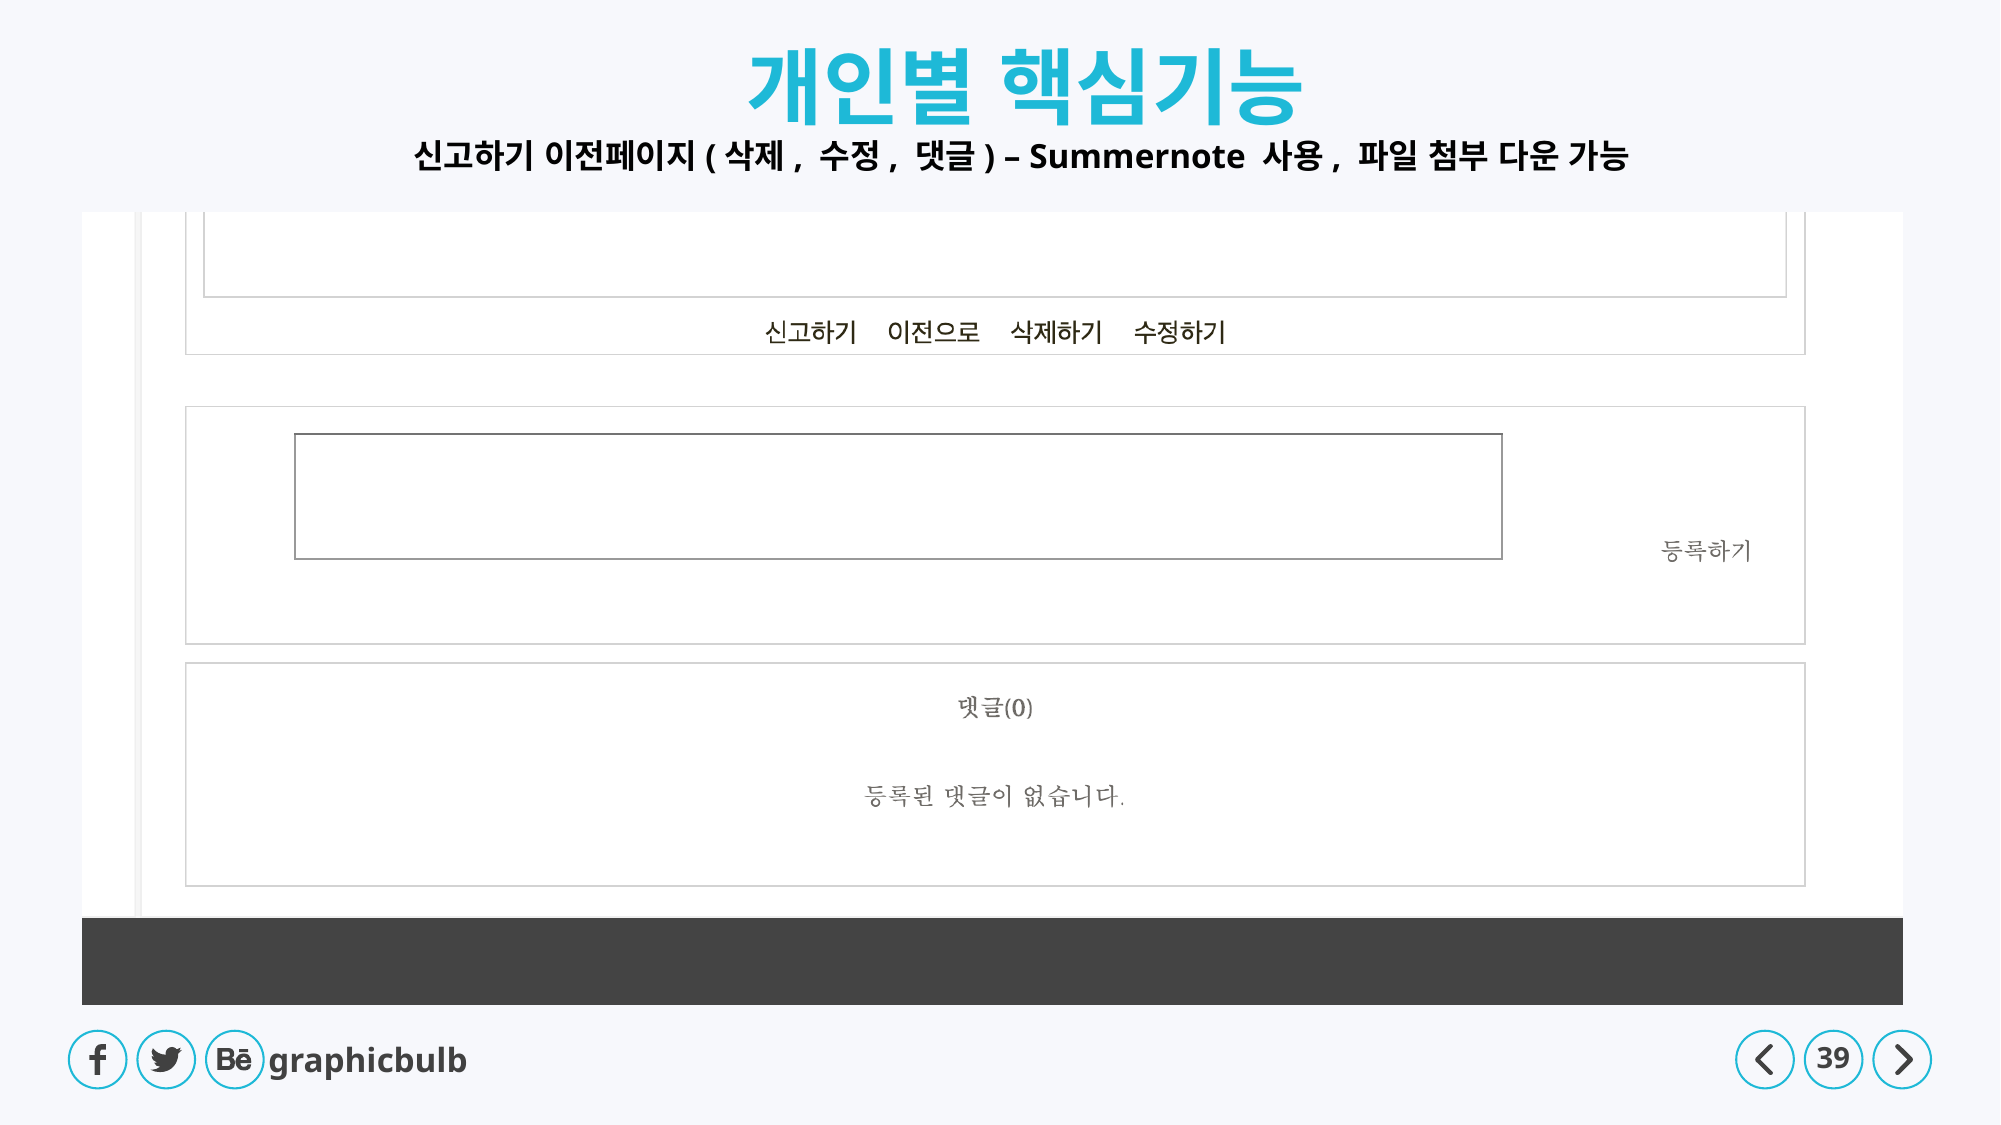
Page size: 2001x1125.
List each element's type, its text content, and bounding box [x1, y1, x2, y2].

picture [82, 212, 1903, 1005]
text_box 개인별 핵심기능 [731, 27, 1321, 128]
text_box 신고하기 이전페이지(삭제, 수정, 댓글) – Summernote 사용, 파일 첨부 다운 가능 [398, 128, 1645, 183]
